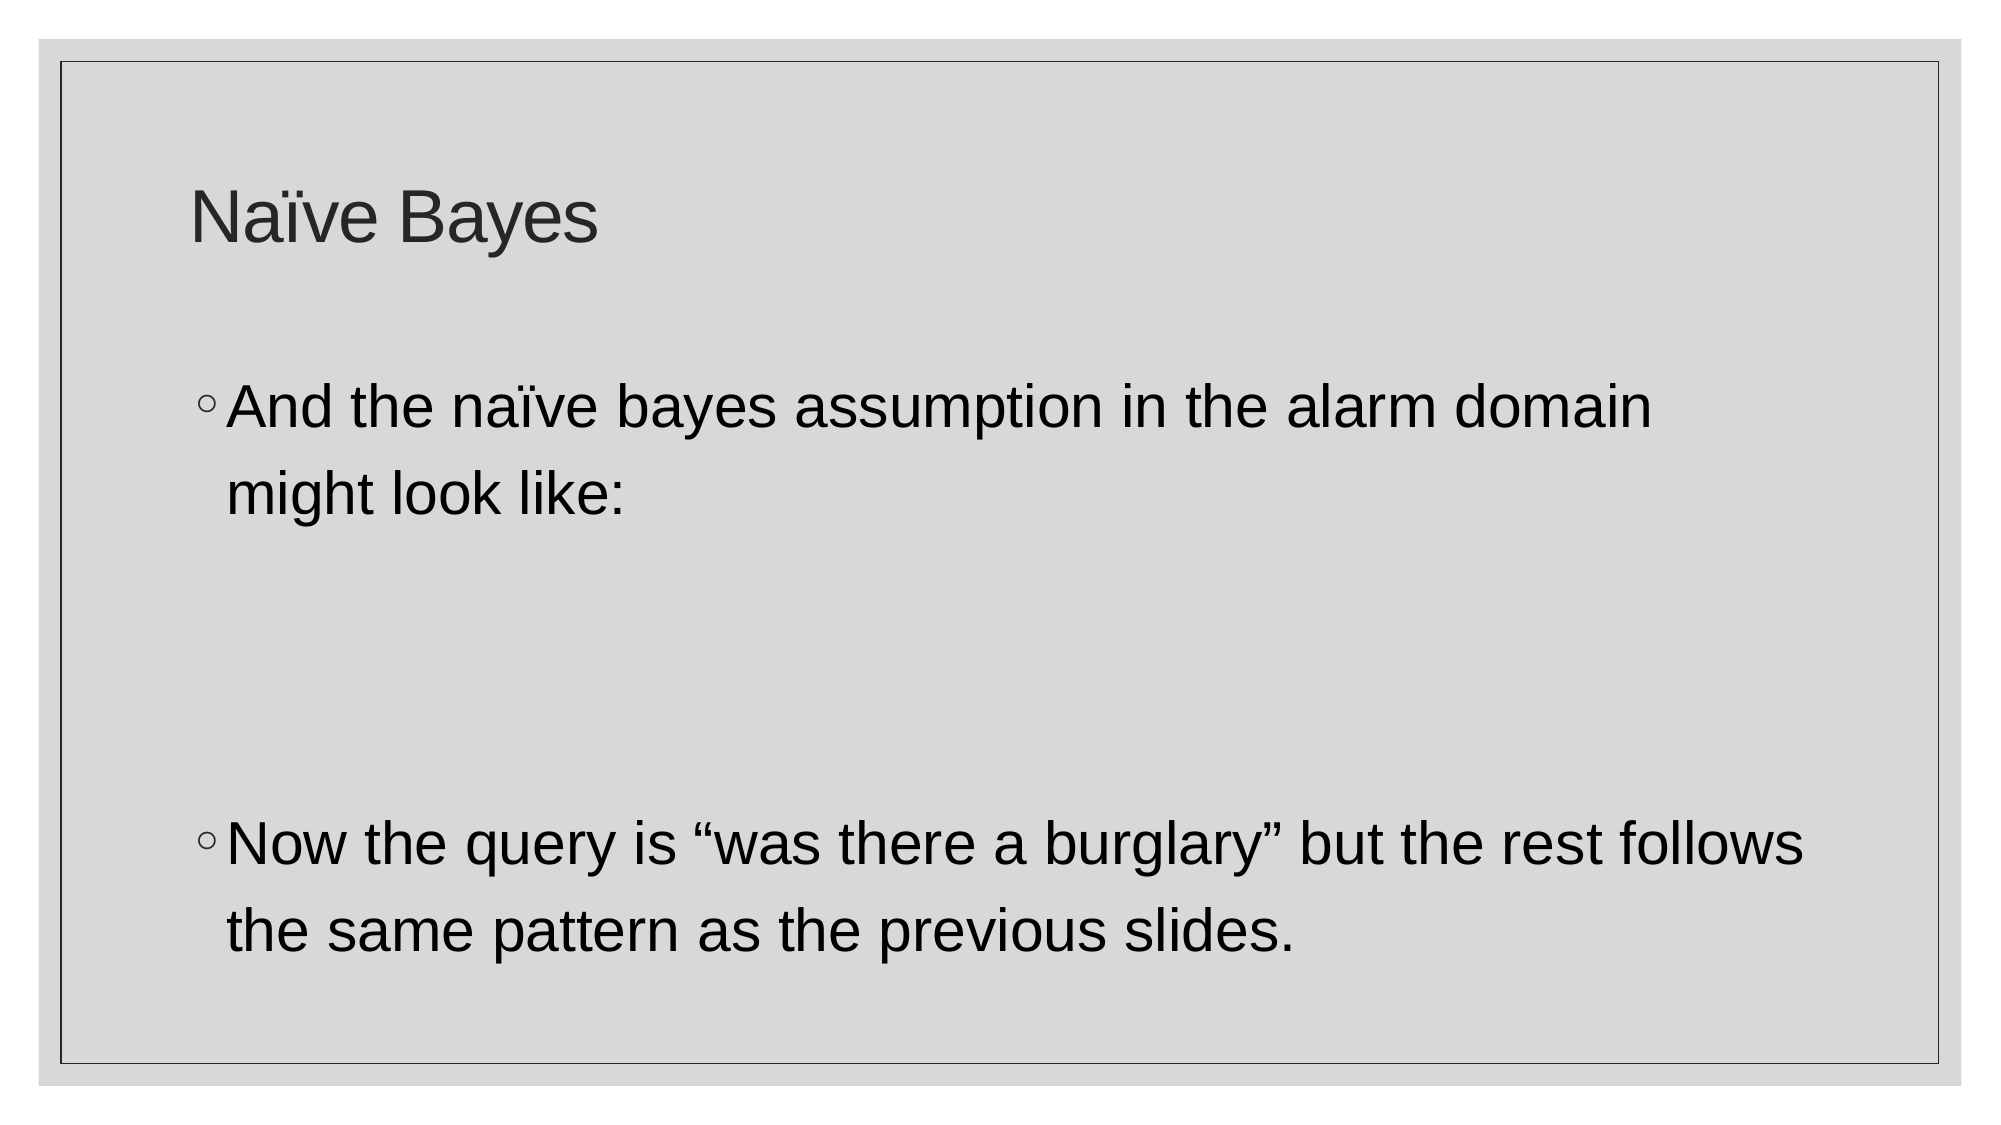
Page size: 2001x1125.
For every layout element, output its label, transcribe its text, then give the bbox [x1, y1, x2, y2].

title Naïve Bayes [174, 105, 1825, 331]
